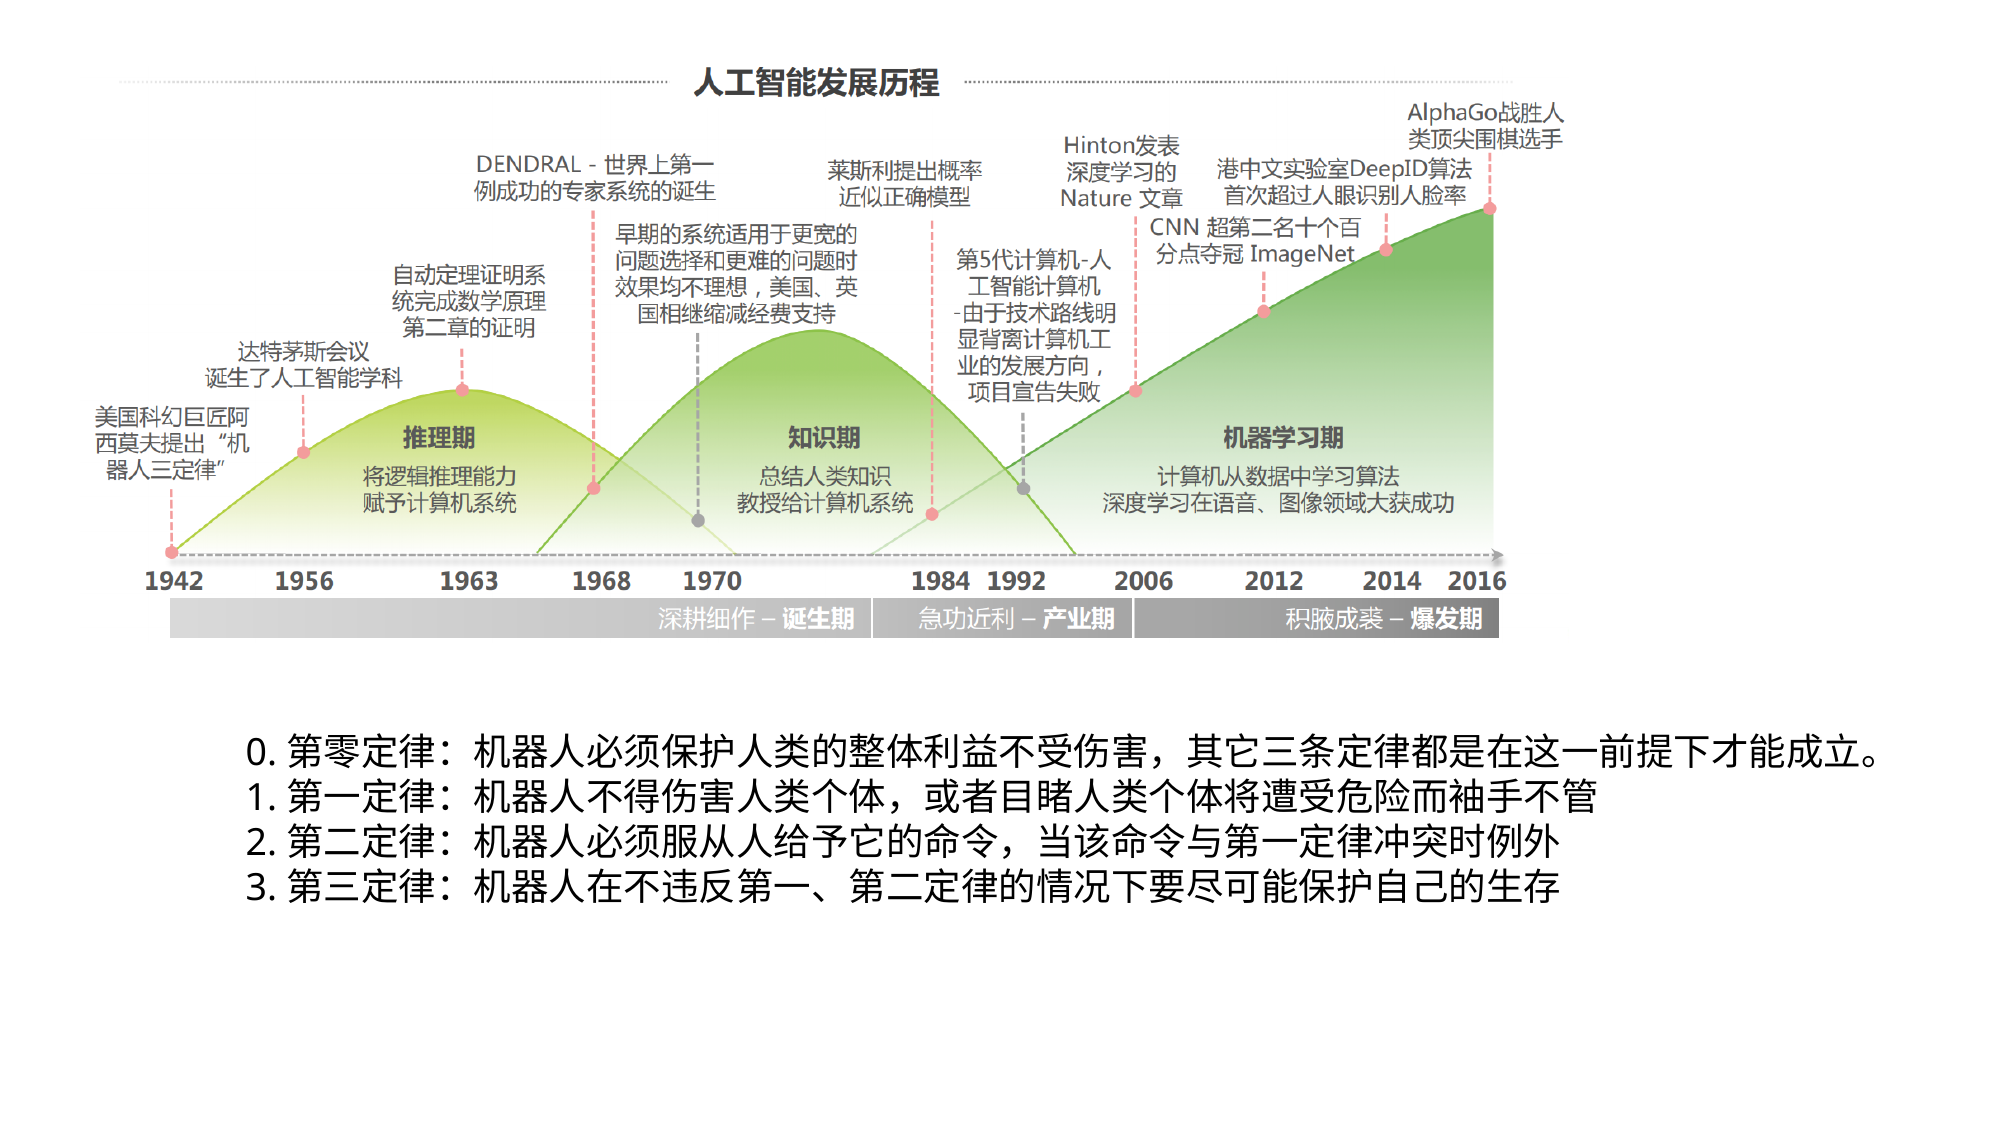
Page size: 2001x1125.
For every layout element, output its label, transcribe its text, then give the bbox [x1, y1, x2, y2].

picture [80, 66, 1582, 643]
text_box 0.第零定律：机器人必须保护人类的整体利益不受伤害，其它三条定律都是在这一前提下才能成立。 1.第一定律：机器人不得伤害人类个体，或者目睹人类个体将遭受危险而袖手不管 2.第二定律：机器人必须服从人给予它的命令，当该命令与第一定律冲突时例外 3.第三定律：机器人在不违反第一、第二定律的情况下要尽可能保护自己的生存 [80, 720, 1961, 915]
